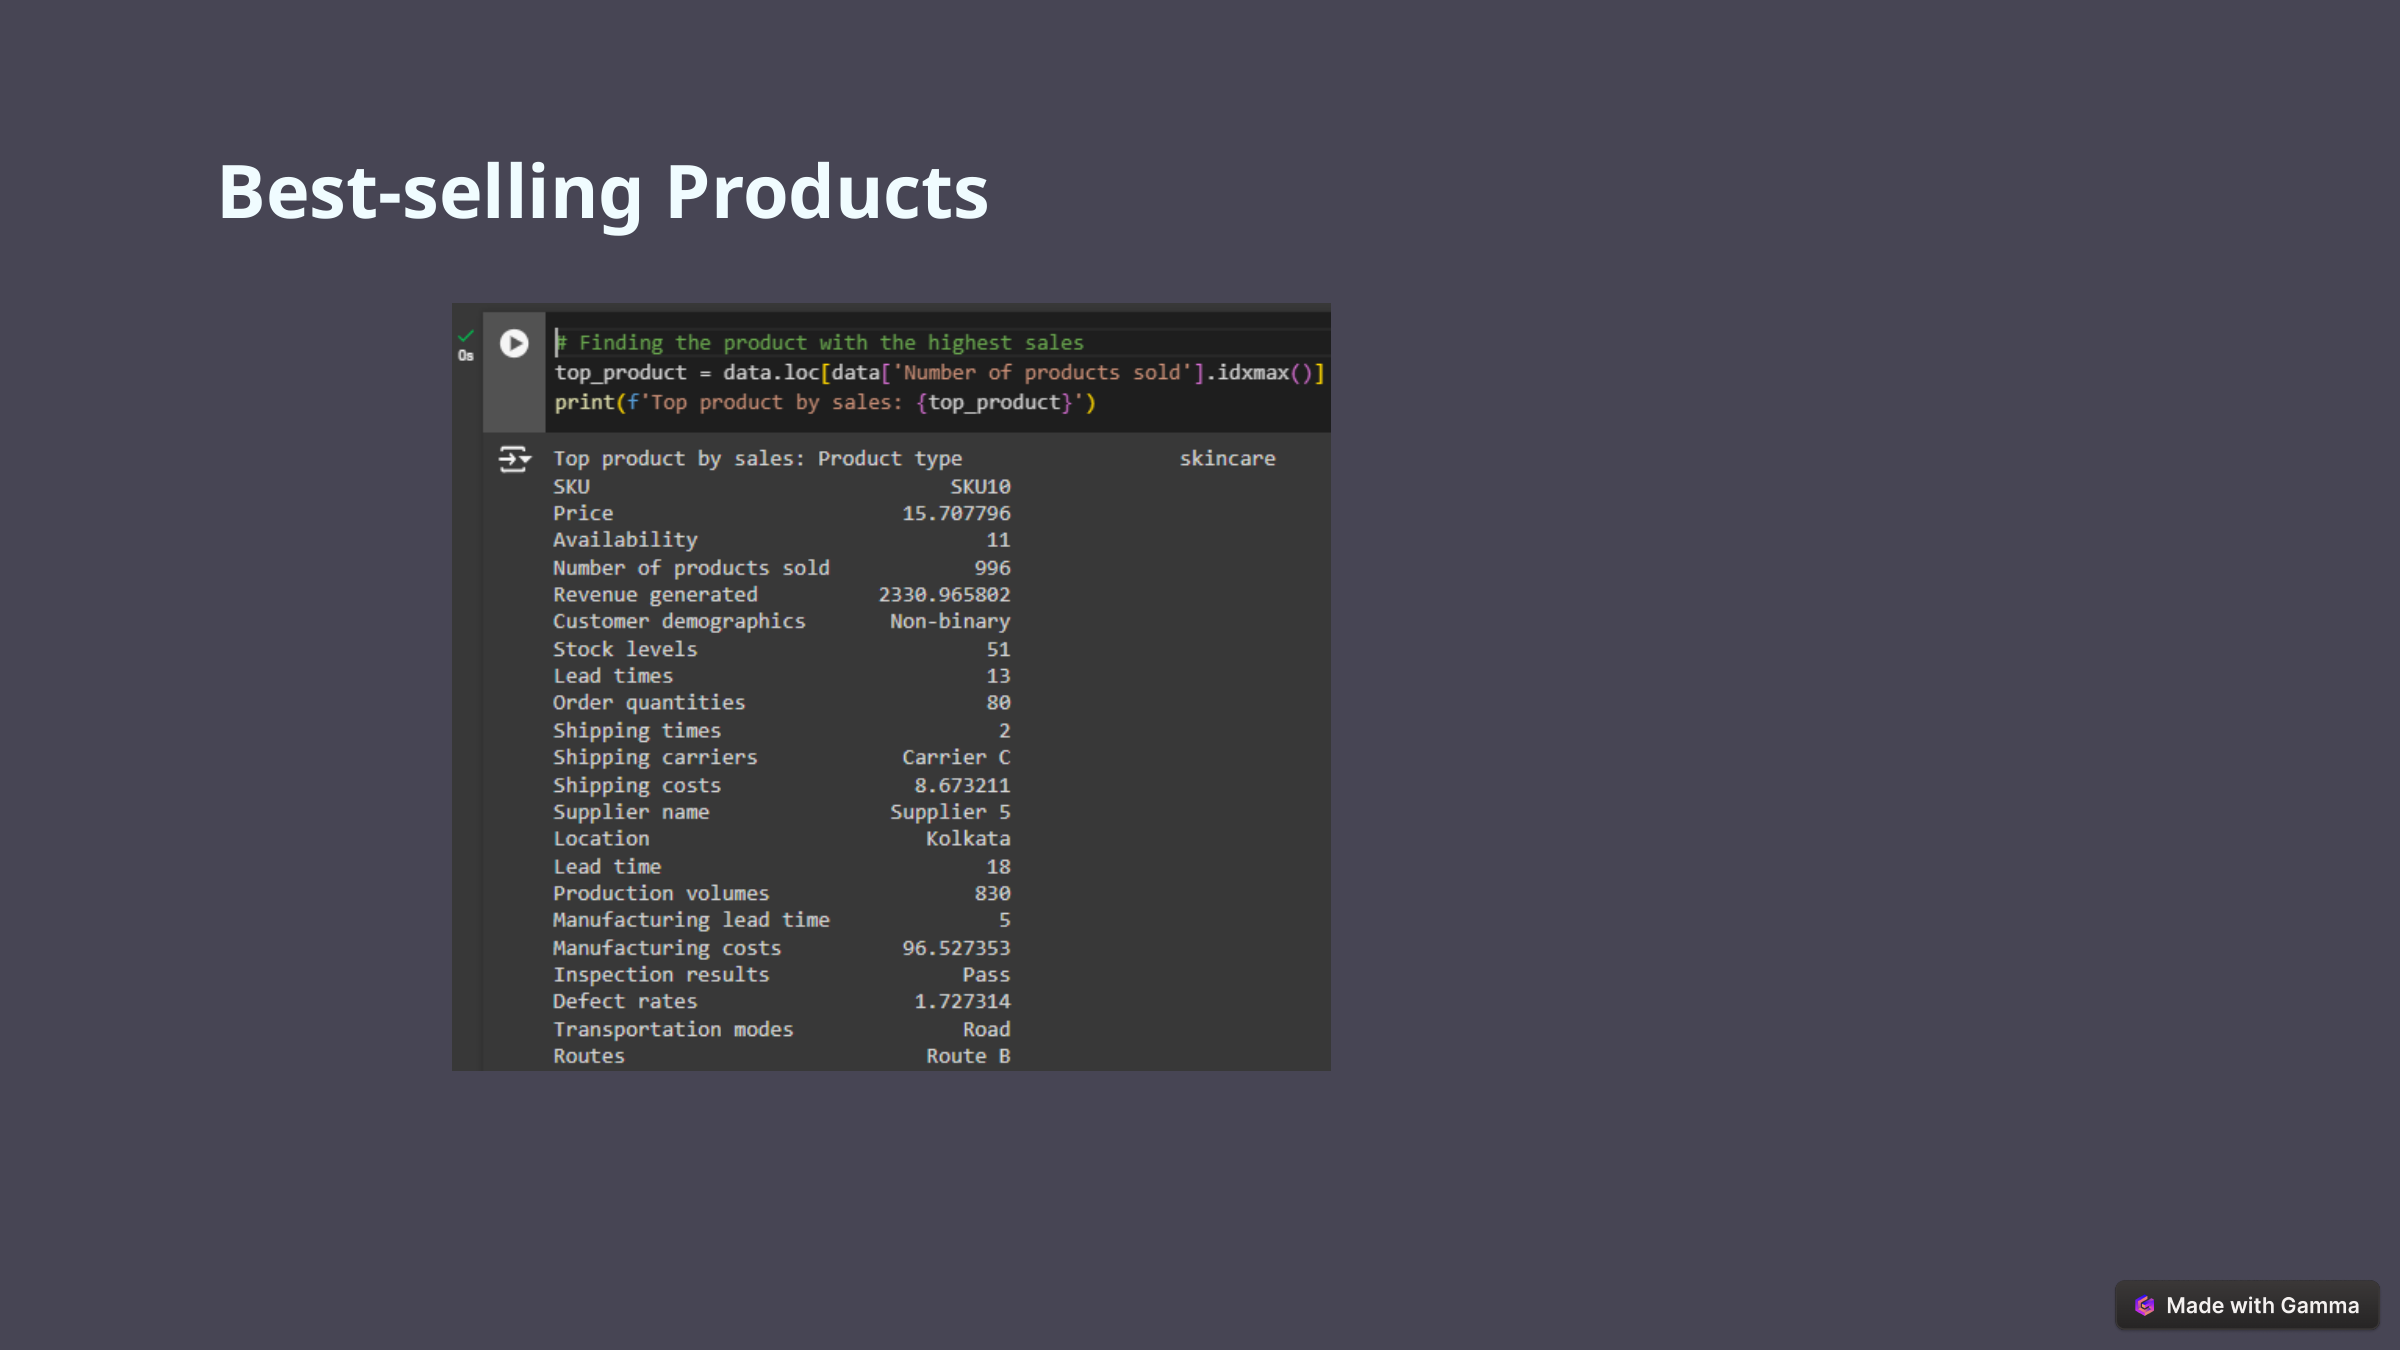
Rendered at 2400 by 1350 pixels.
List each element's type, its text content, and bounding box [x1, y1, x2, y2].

picture [2106, 1271, 2389, 1339]
picture [452, 303, 1331, 1071]
text_box Best-selling Products [216, 141, 1851, 235]
